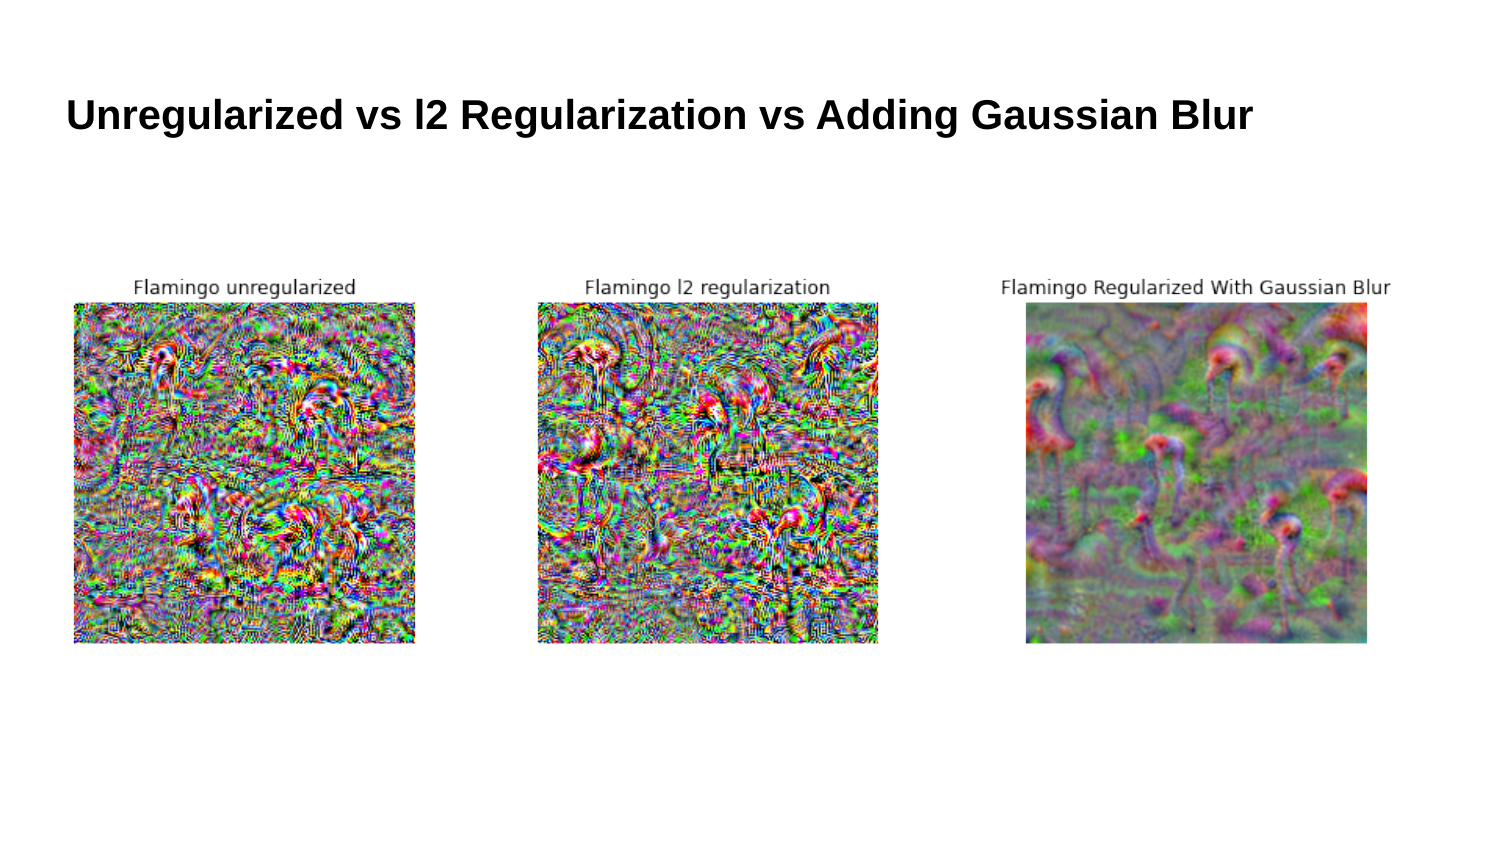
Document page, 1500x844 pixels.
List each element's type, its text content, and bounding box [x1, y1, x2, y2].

title Unregularized vs l2 Regularization vs Adding Gaussian Blur [51, 72, 1449, 189]
picture [990, 268, 1402, 656]
picture [526, 268, 889, 656]
picture [62, 268, 425, 656]
